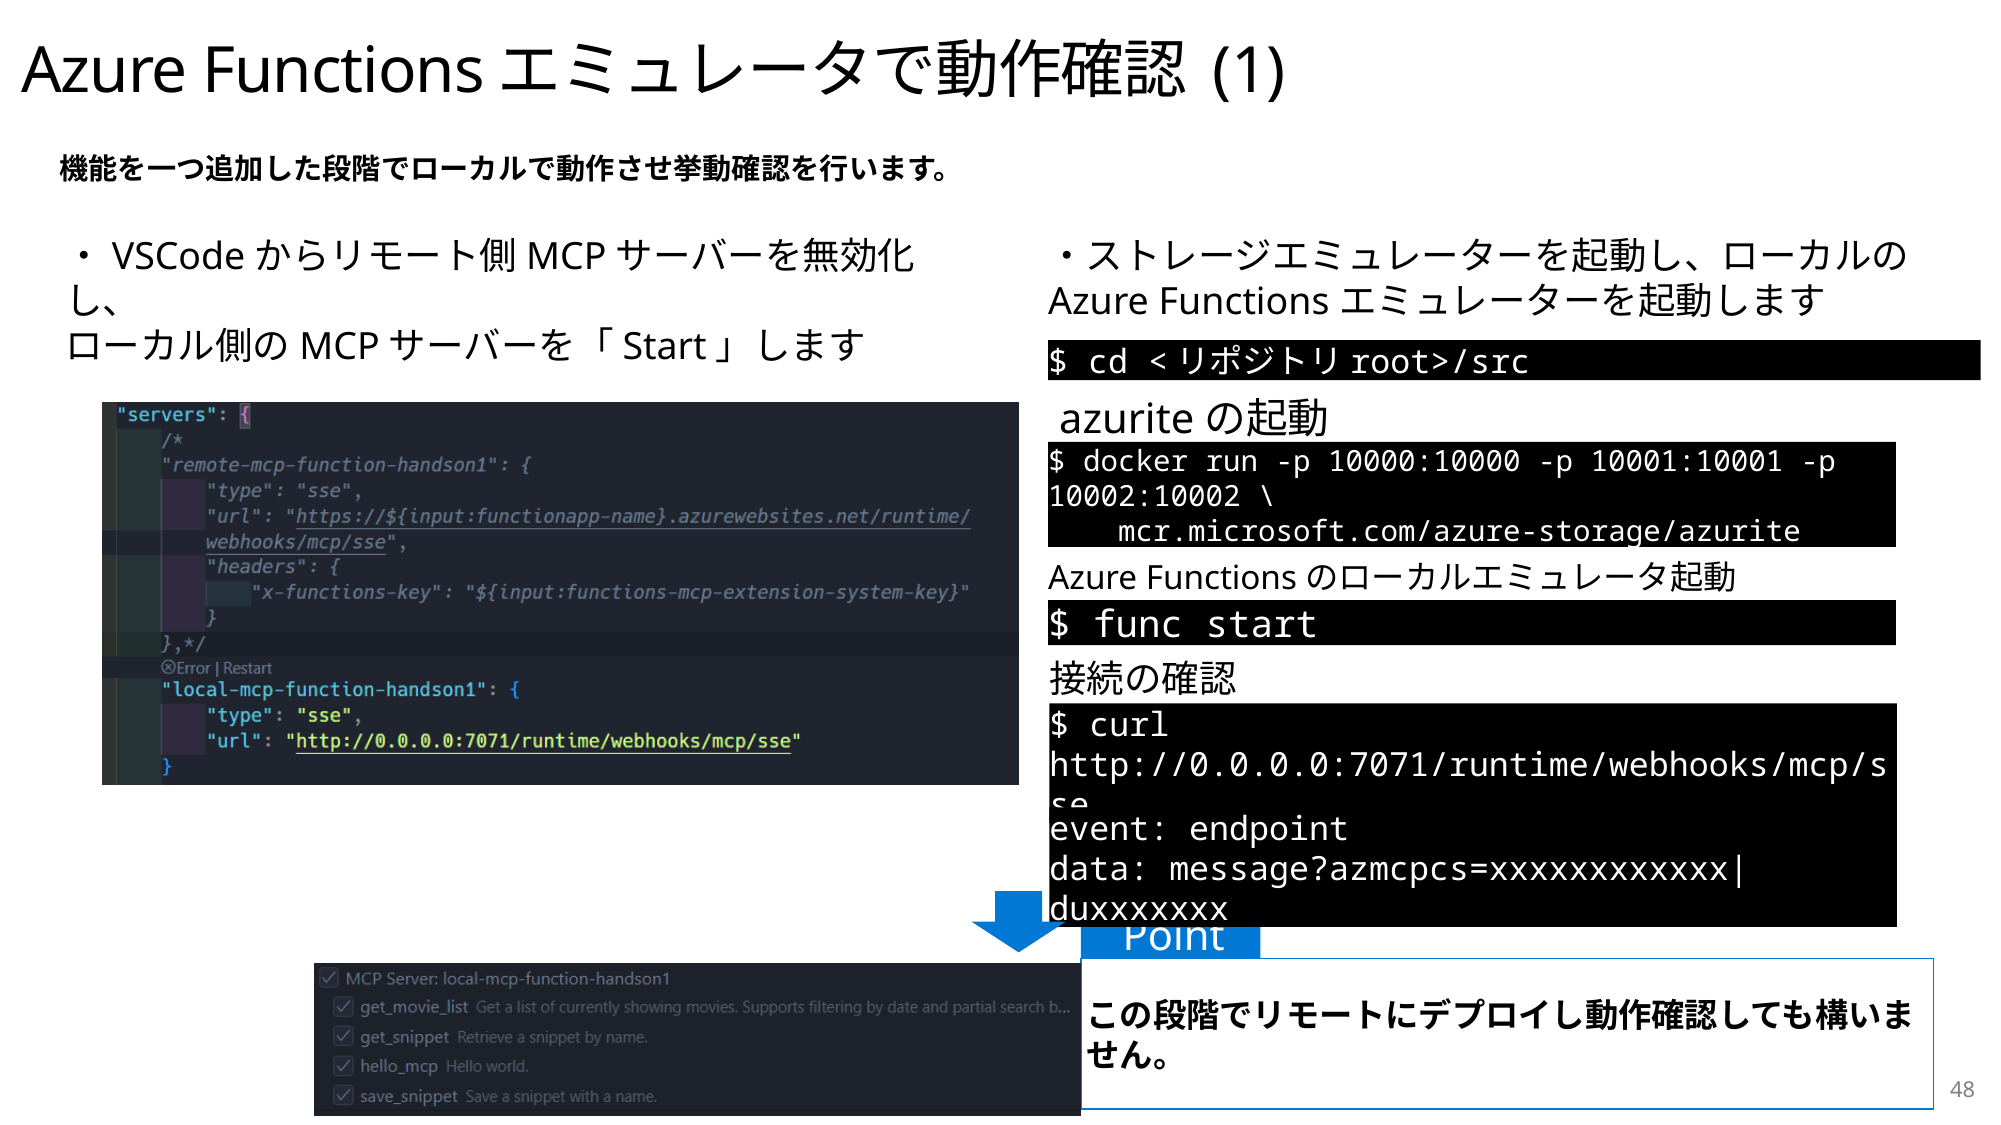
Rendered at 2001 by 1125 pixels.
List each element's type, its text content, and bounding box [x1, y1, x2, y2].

text_box ・ストレージエミュレーターを起動し、ローカルのAzure Functionsエミュレーターを起動します [1048, 232, 1910, 323]
text_box azuriteの起動 [1059, 391, 1829, 441]
text_box Point [1080, 927, 1261, 959]
text_box ・VSCodeからリモート側MCPサーバーを無効化し、 ローカル側のMCPサーバーを「Start」します [65, 232, 927, 368]
text_box $ cd <リポジトリroot>/src [1048, 340, 1981, 381]
title Azure Functionsエミュレータで動作確認 (1) [21, 28, 1747, 106]
list 機能を一つ追加した段階でローカルで動作させ挙動確認を行います。 [35, 116, 1934, 220]
text_box event: endpoint data: message?azmcpcs=xxxxxxxxxxxx|duxxxxxxx [1049, 807, 1897, 927]
text_box $ func start [1048, 600, 1896, 646]
text_box $ docker run -p 10000:10000 -p 10001:10001 -p 10002:10002 \ mcr.microsoft.com/azure-storage/azurite [1048, 441, 1896, 547]
picture [102, 402, 1019, 785]
text_box $ curl http://0.0.0.0:7071/runtime/webhooks/mcp/sse [1049, 703, 1897, 807]
text_box Azure Functionsのローカルエミュレータ起動 [1048, 556, 1979, 597]
text_box [970, 890, 1067, 954]
text_box この段階でリモートにデプロイし動作確認しても構いません。 [1080, 958, 1934, 1110]
slide_number 48 [1539, 1067, 1990, 1125]
text_box 接続の確認 [1049, 654, 1927, 700]
picture [313, 963, 1082, 1116]
